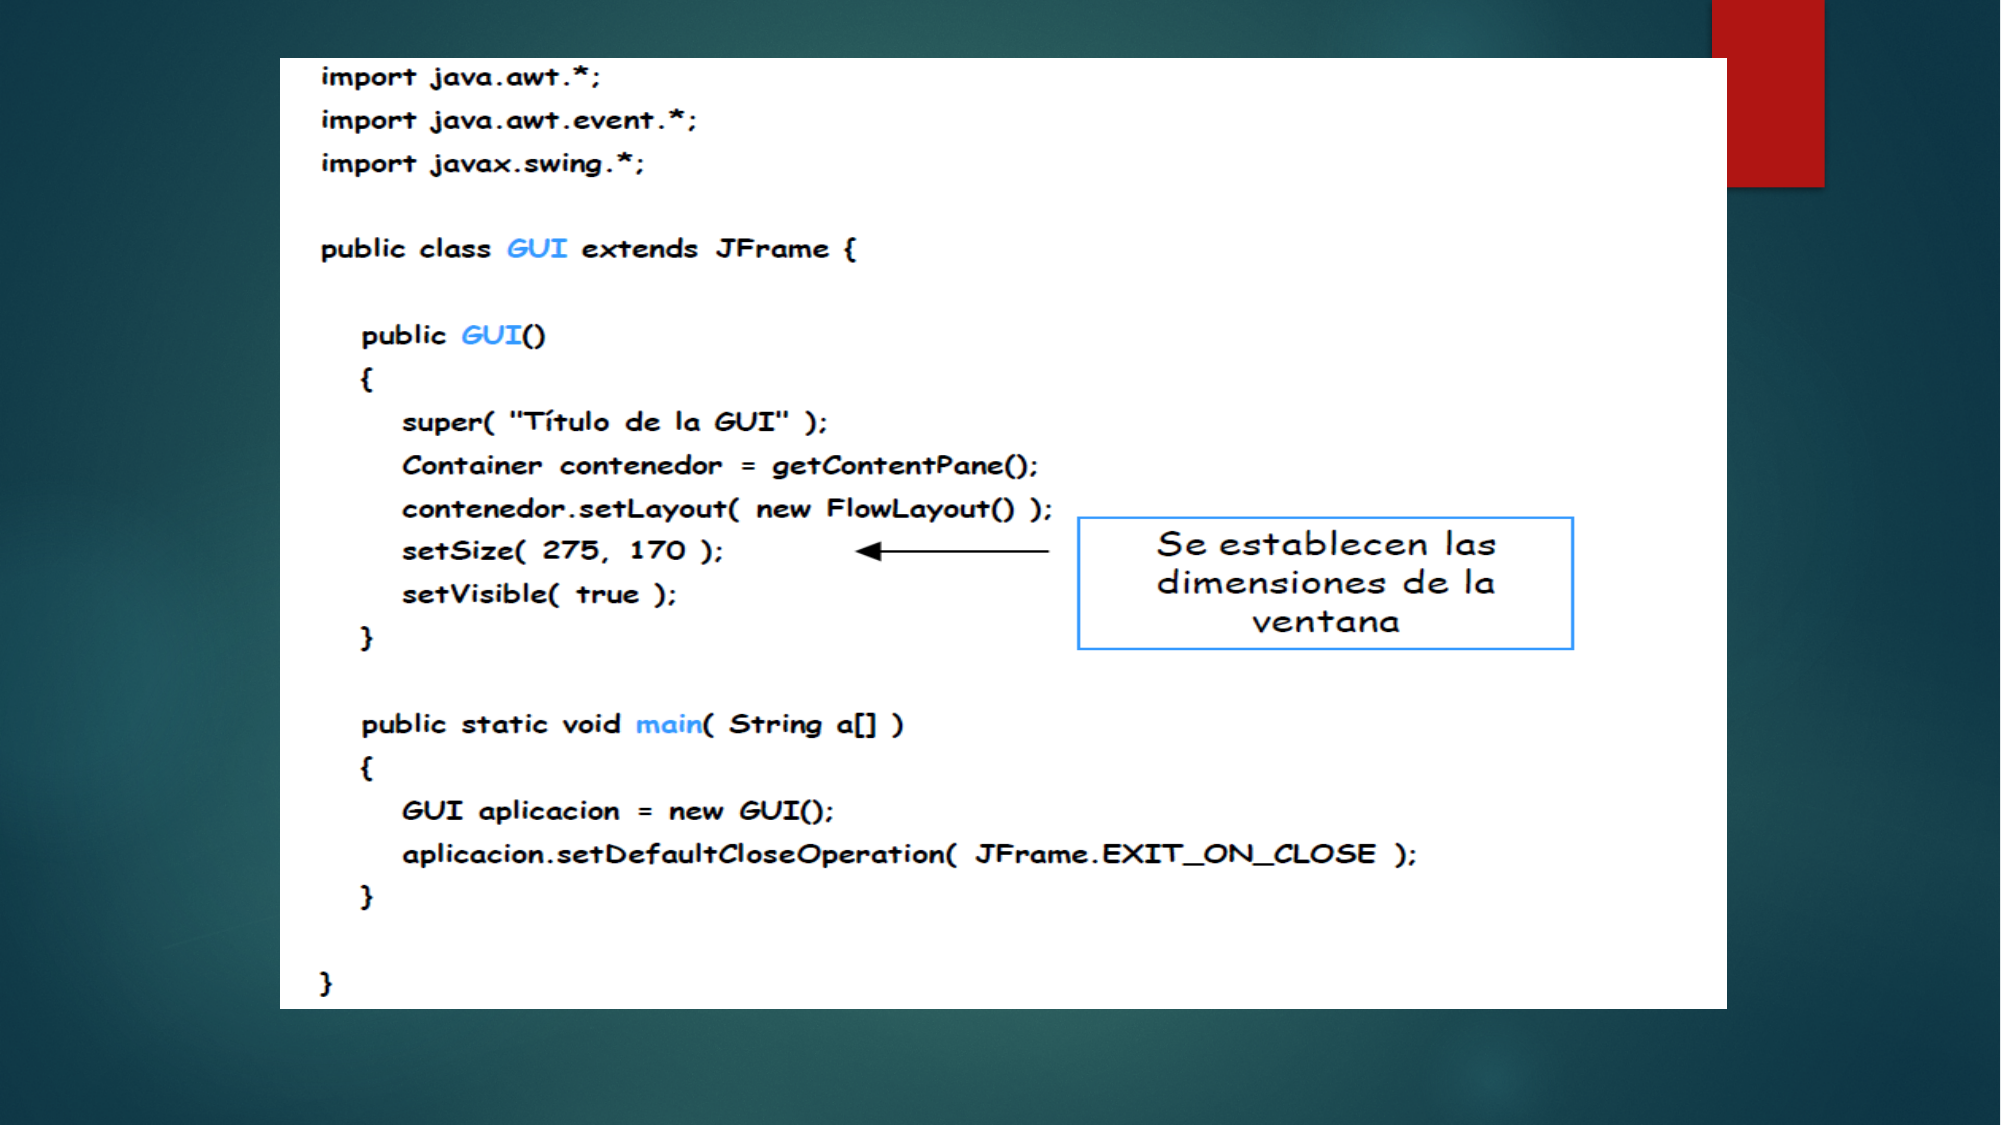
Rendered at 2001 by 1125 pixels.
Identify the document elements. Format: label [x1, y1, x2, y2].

picture [0, 0, 1727, 1125]
